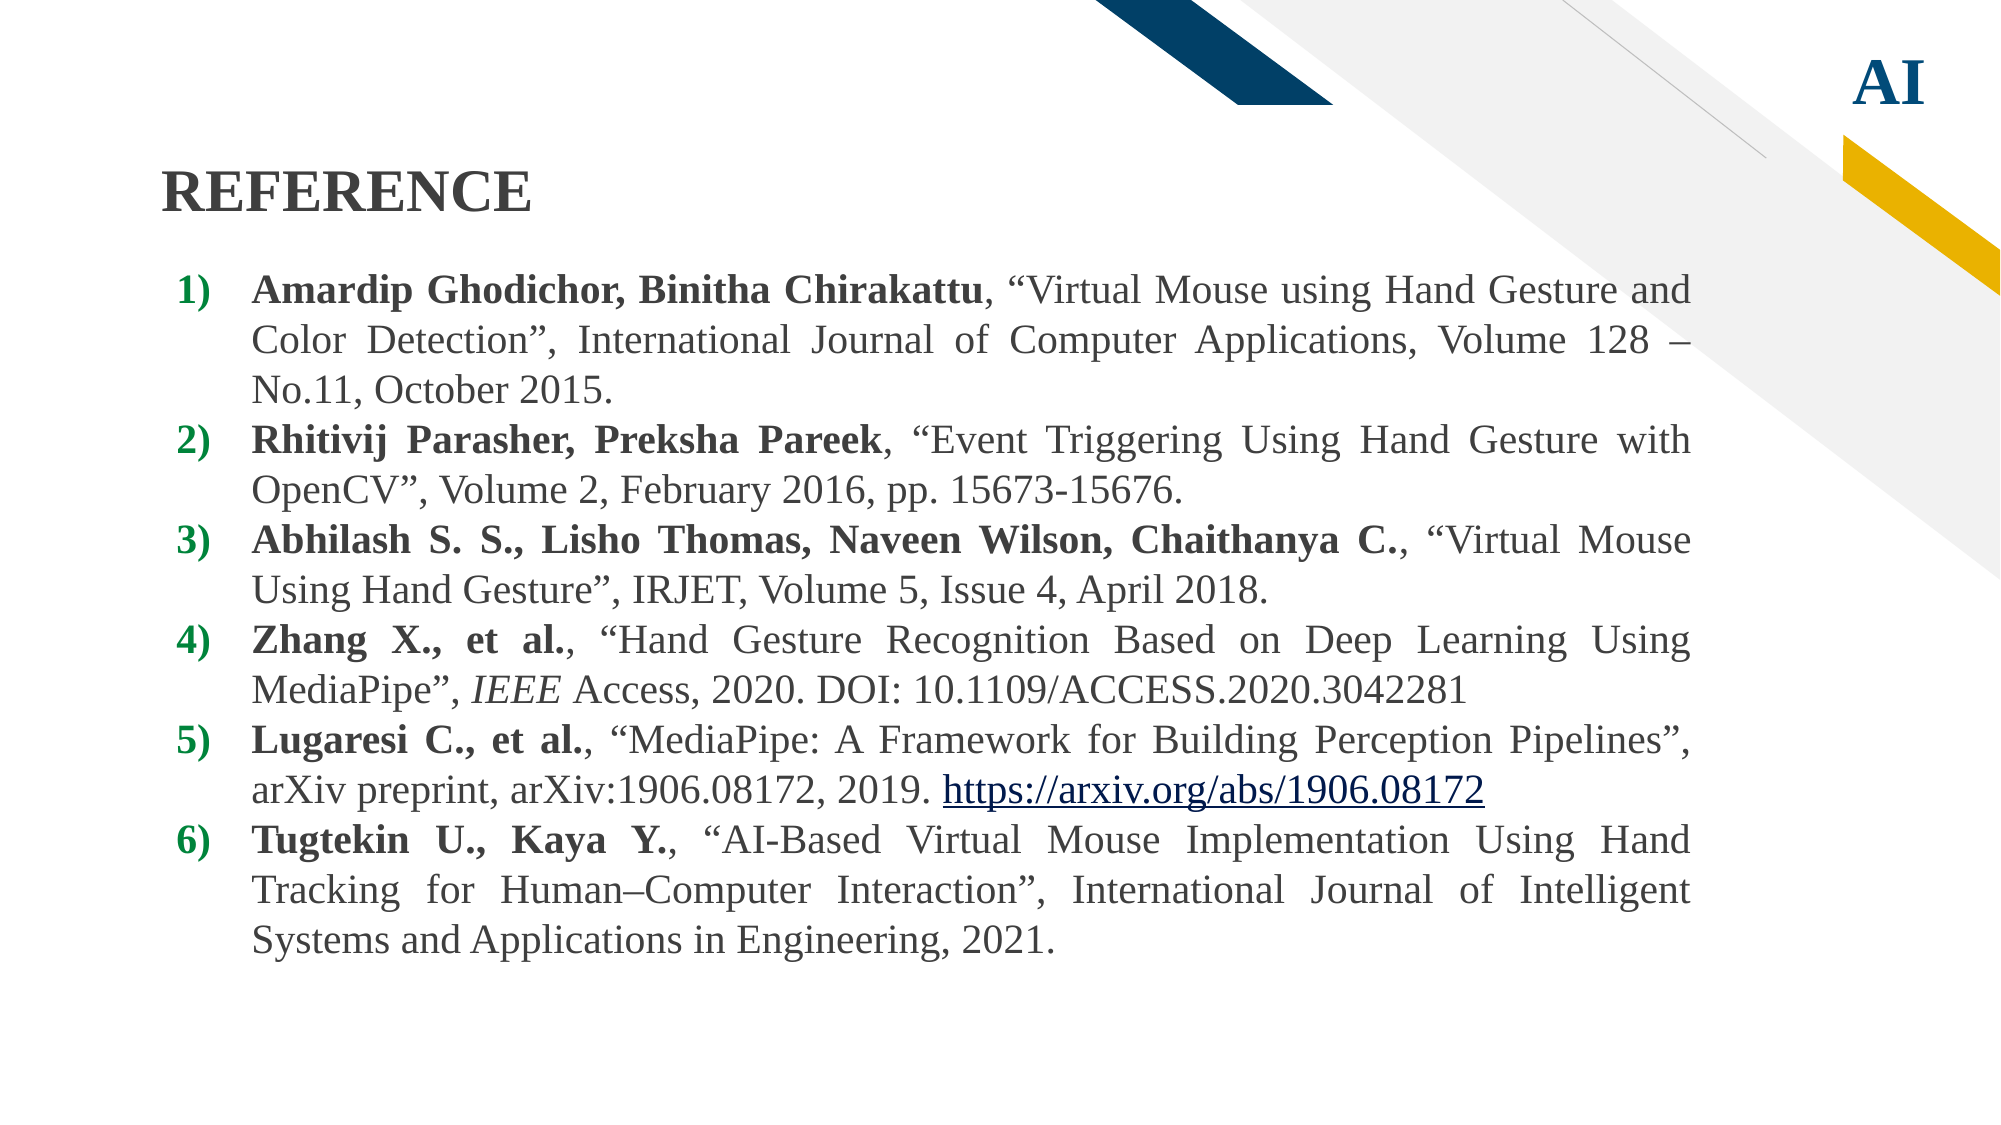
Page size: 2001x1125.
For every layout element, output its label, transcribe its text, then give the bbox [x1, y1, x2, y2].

list Amardip Ghodichor, Binitha Chirakattu, “Virtual Mouse using Hand Gesture and Color Detection”, International Journal of Computer Applications, Volume 128 – No.11, October 2015. Rhitivij Parasher, Preksha Pareek, “Event Triggering Using Hand Gesture with OpenCV”, Volume 2, February 2016, pp. 15673-15676. Abhilash S. S., Lisho Thomas, Naveen Wilson, Chaithanya C., “Virtual Mouse Using Hand Gesture”, IRJET, Volume 5, Issue 4, April 2018. Zhang X., et al., “Hand Gesture Recognition Based on Deep Learning Using MediaPipe”, IEEE Access, 2020. DOI: 10.1109/ACCESS.2020.3042281 Lugaresi C., et al., “MediaPipe: A Framework for Building Perception Pipelines”, arXiv preprint, arXiv:1906.08172, 2019. https://arxiv.org/abs/1906.08172 Tugtekin U., Kaya Y., “AI-Based Virtual Mouse Implementation Using Hand Tracking for Human–Computer Interaction”, International Journal of Intelligent Systems and Applications in Engineering, 2021. [161, 253, 1707, 970]
title REFERENCE [146, 86, 790, 298]
text_box AI [1802, 24, 1977, 132]
